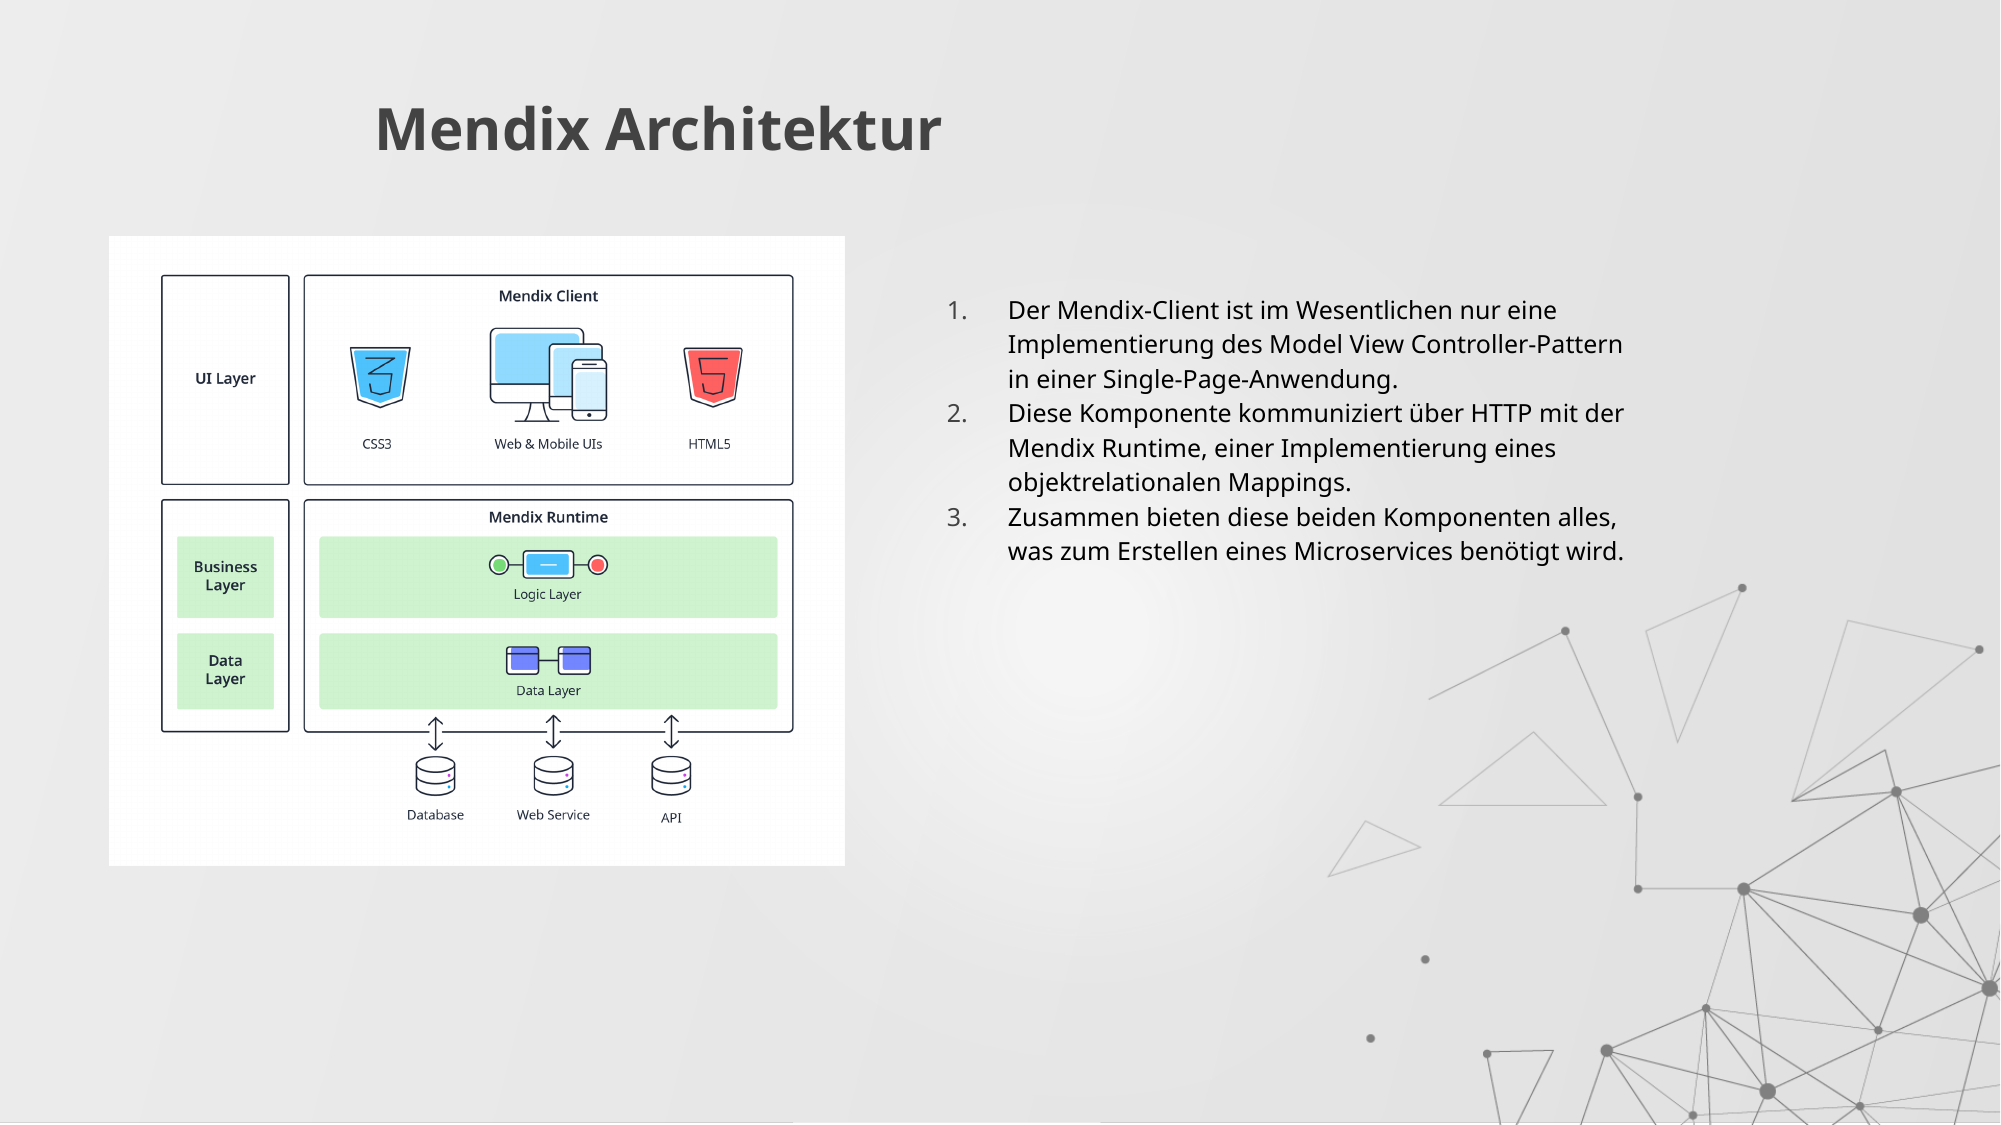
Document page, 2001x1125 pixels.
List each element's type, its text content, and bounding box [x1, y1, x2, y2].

list Der Mendix-Client ist im Wesentlichen nur eine Implementierung des Model View Controller-Pattern in einer Single-Page-Anwendung. Diese Komponente kommuniziert über HTTP mit der Mendix Runtime, einer Implementierung eines objektrelationalen Mappings. Zusammen bieten diese beiden Komponenten alles, was zum Erstellen eines Microservices benötigt wird. [892, 274, 1641, 781]
title Mendix Architektur [359, 77, 1641, 191]
picture [0, 0, 2001, 1125]
